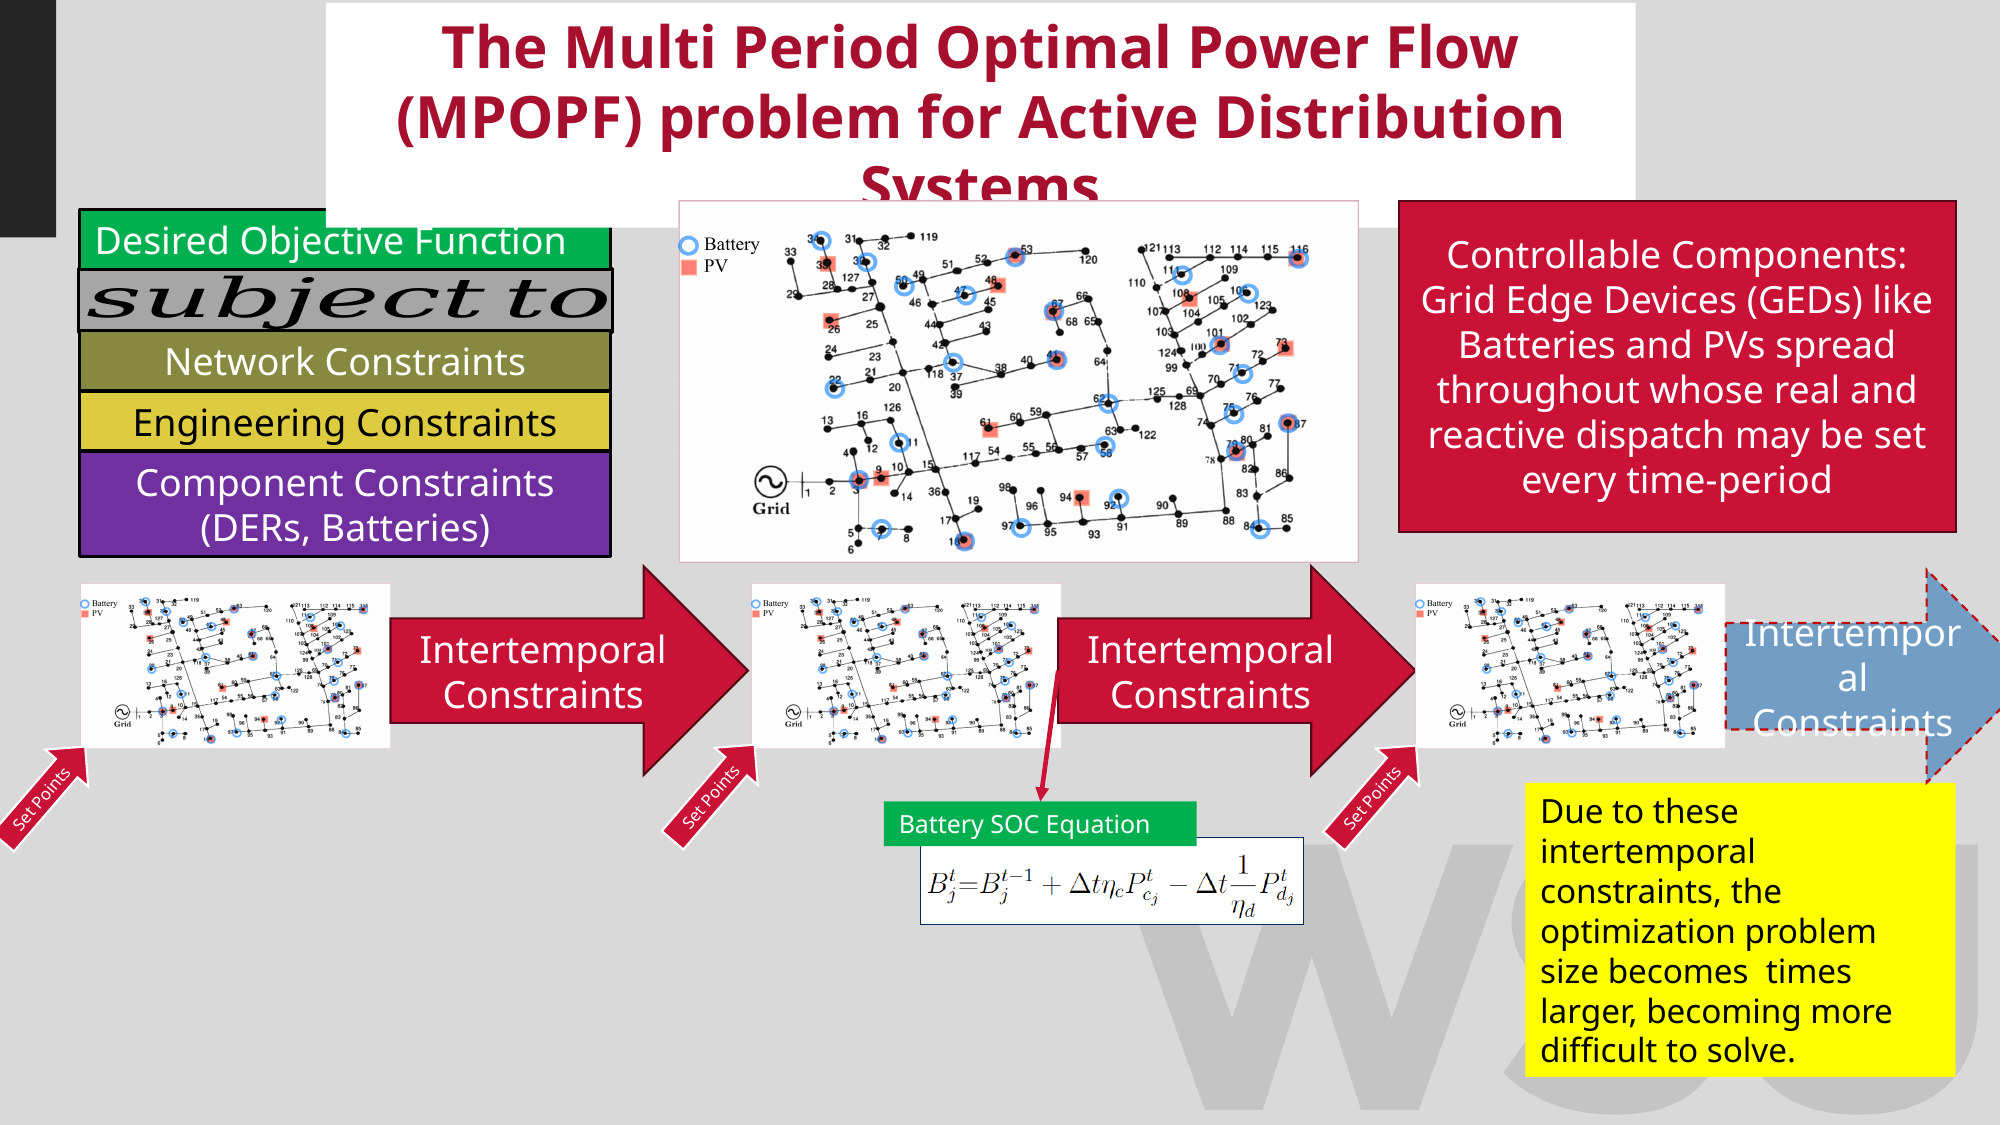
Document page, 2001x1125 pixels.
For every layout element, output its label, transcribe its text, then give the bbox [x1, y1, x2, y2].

text_box Battery SOC Equation [883, 801, 1197, 847]
picture [678, 200, 1359, 563]
text_box Set Points [660, 743, 759, 851]
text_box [1040, 670, 1059, 802]
picture [1415, 583, 1726, 749]
text_box Set Points [0, 745, 90, 853]
text_box Intertemporal Constraints [391, 563, 750, 778]
text_box Intertemporal Constraints [1726, 567, 2000, 786]
text_box Controllable Components: Grid Edge Devices (GEDs) like Batteries and PVs spread throughout whose real and reactive dispatch may be set every time-period [1398, 200, 1957, 533]
picture [751, 583, 1062, 749]
picture [80, 583, 391, 749]
text_box Intertemporal Constraints [1062, 563, 1415, 778]
picture [919, 837, 1979, 1115]
text_box Set Points [1321, 744, 1421, 852]
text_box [79, 209, 611, 558]
text_box The Multi Period Optimal Power Flow (MPOPF) problem for Active Distribution Systems [325, 2, 1636, 228]
